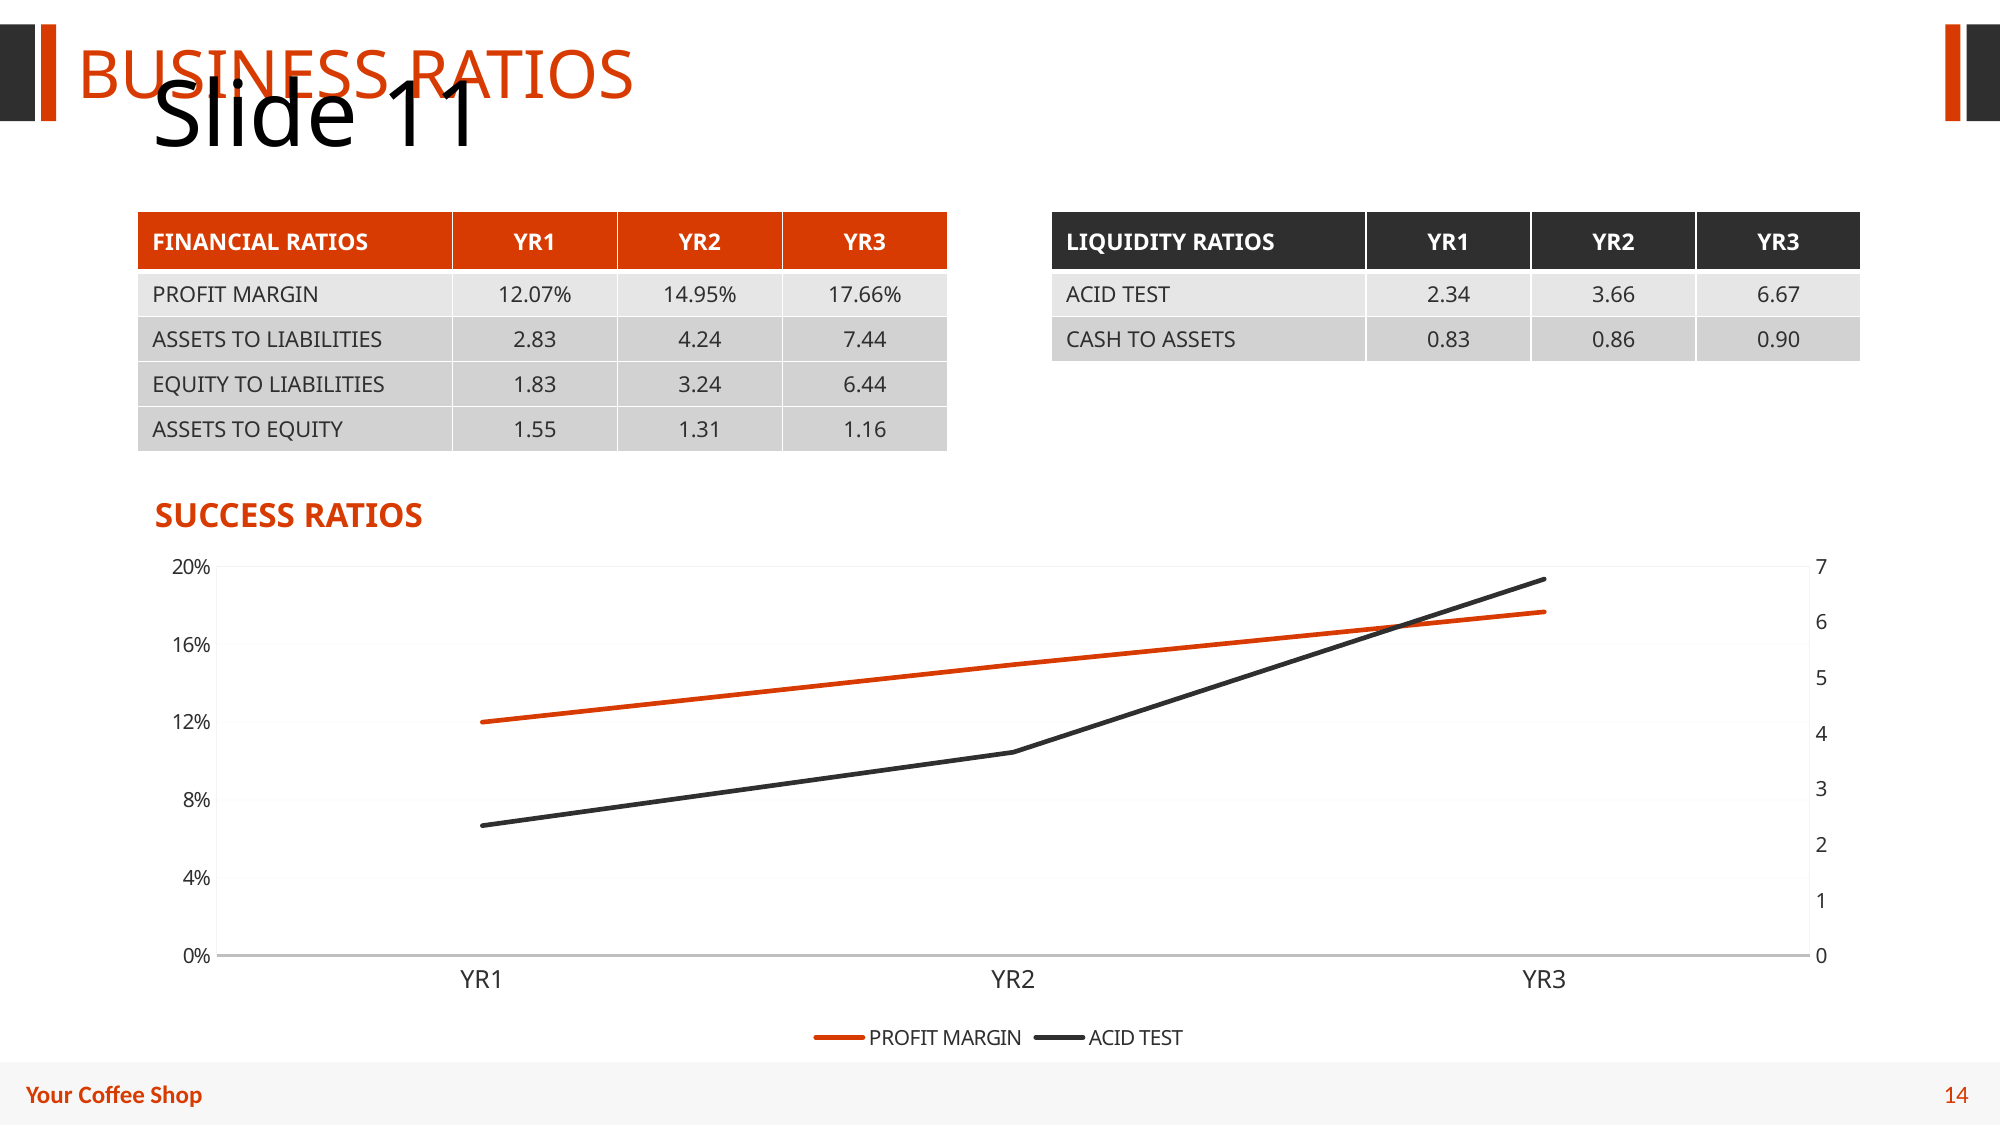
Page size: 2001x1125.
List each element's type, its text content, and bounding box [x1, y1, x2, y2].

table_cell 0.90 [1697, 317, 1860, 361]
title Slide 11 [137, 59, 1863, 278]
table_cell EQUITY TO LIABILITIES [138, 362, 452, 406]
table_cell 14.95% [618, 278, 782, 316]
table_cell 7.44 [783, 317, 947, 361]
text_box SUCCESS RATIOS [140, 486, 439, 541]
table_cell 17.66% [783, 278, 947, 316]
chart [137, 541, 1862, 1058]
table_cell 1.16 [783, 407, 947, 451]
table_cell 2.83 [453, 317, 617, 361]
table_cell 1.55 [453, 407, 617, 451]
table_cell 3.24 [618, 362, 782, 406]
table_cell ASSETS TO EQUITY [138, 407, 452, 451]
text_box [0, 24, 57, 122]
table_cell ASSETS TO LIABILITIES [138, 317, 452, 361]
table_cell 1.83 [453, 362, 617, 406]
table_cell 12.07% [453, 278, 617, 316]
table_cell 0.86 [1532, 317, 1695, 361]
table_cell 6.44 [783, 362, 947, 406]
text_box BUSINESS RATIOS [62, 39, 1063, 119]
table_cell 3.66 [1532, 278, 1695, 316]
table_cell 6.67 [1697, 278, 1860, 316]
table_cell 1.31 [618, 407, 782, 451]
table_cell PROFIT MARGIN [138, 278, 452, 316]
table_cell 4.24 [618, 317, 782, 361]
table_cell 2.34 [1367, 278, 1530, 316]
table_cell CASH TO ASSETS [1052, 317, 1365, 361]
table_cell ACID TEST [1052, 278, 1365, 316]
table_cell 0.83 [1367, 317, 1530, 361]
